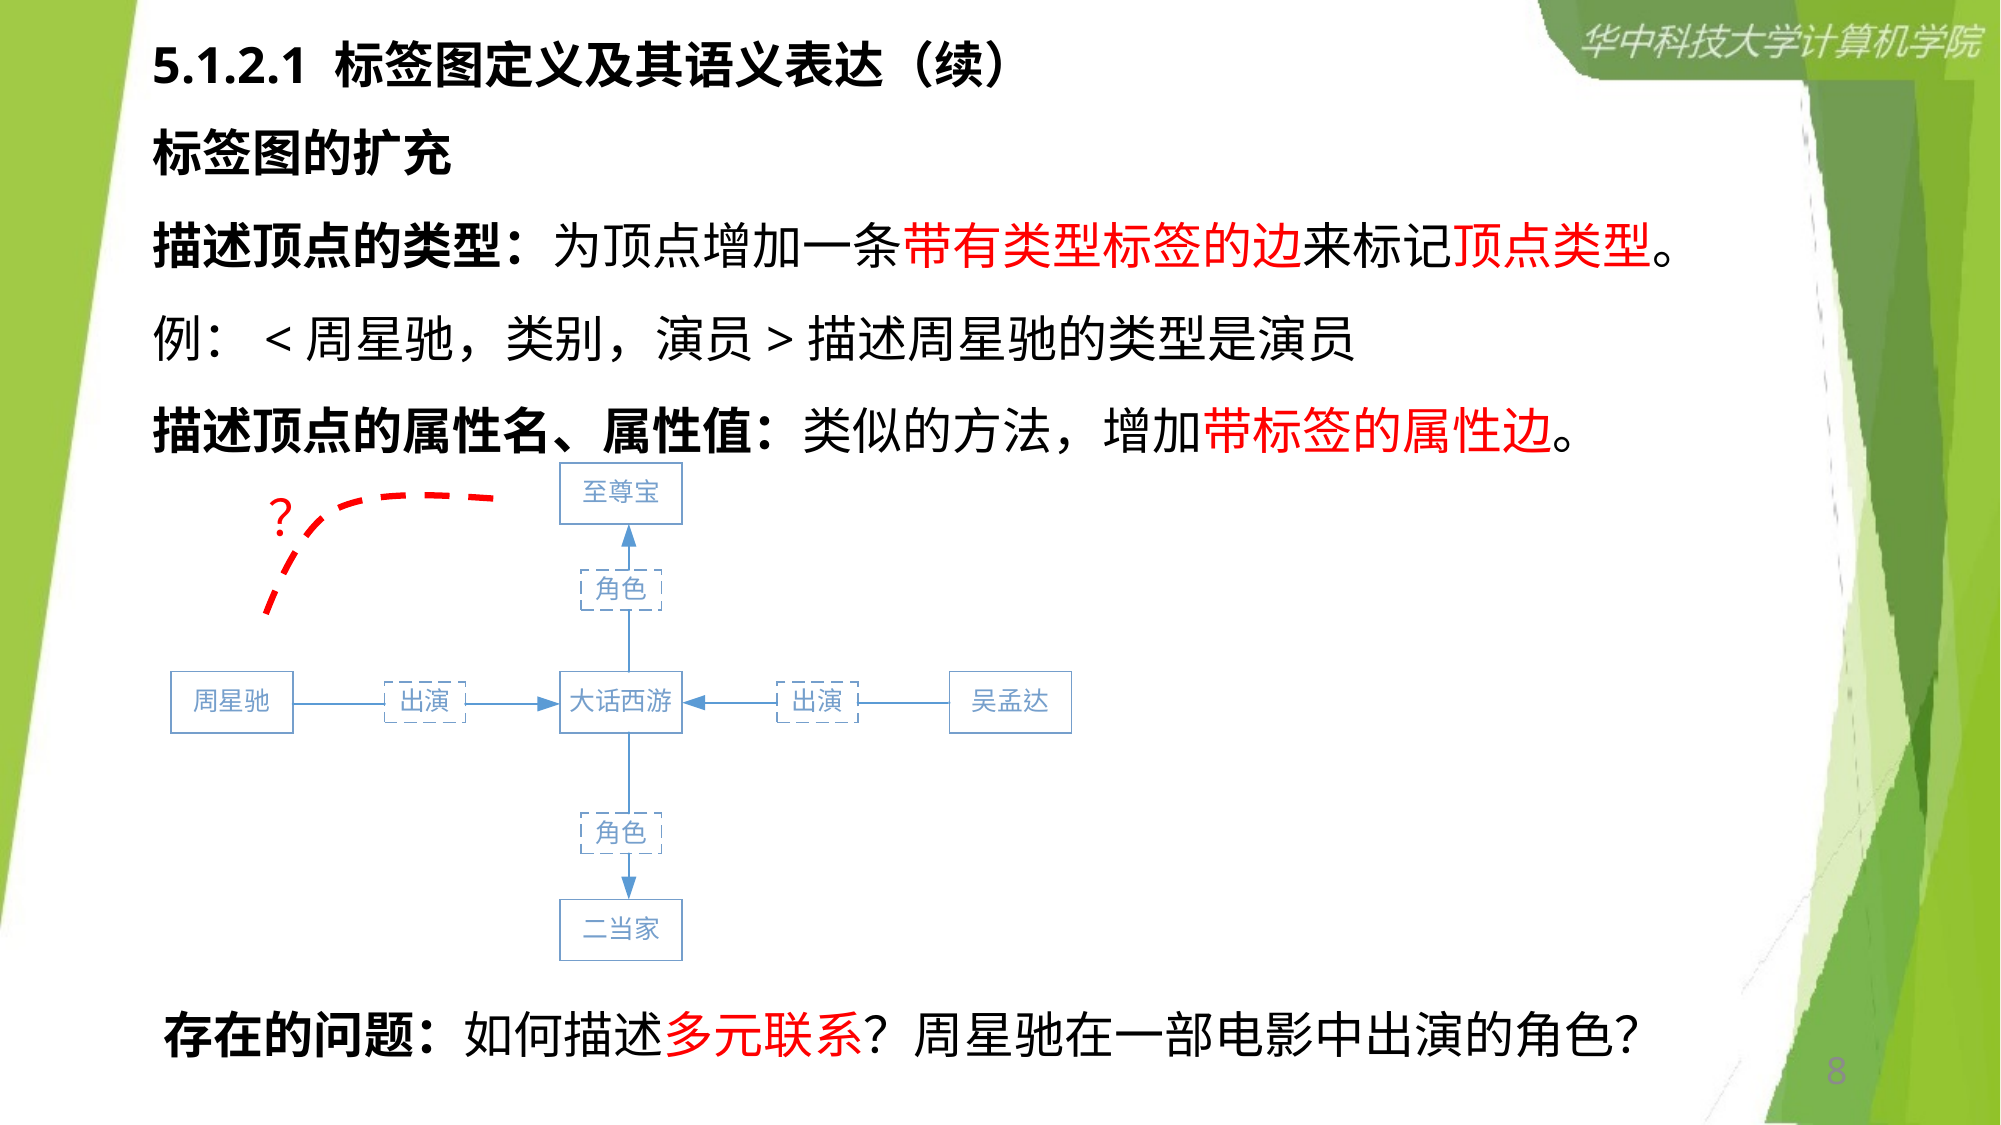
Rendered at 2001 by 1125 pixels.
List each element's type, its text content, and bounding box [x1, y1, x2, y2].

slide_number 8 [1412, 1042, 1863, 1103]
title 5.1.2.1 标签图定义及其语义表达（续） [137, 11, 1863, 101]
picture [0, 0, 2001, 1125]
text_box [253, 479, 498, 613]
list 标签图的扩充 描述顶点的类型：为顶点增加一条带有类型标签的边来标记顶点类型。 例：<周星驰，类别，演员>描述周星驰的类型是演员 描述顶点的属性名、属性值：类似的方法，增加带标签的属性边。 [137, 101, 1863, 816]
text_box 存在的问题：如何描述多元联系？周星驰在一部电影中出演的角色？ [149, 996, 1724, 1072]
